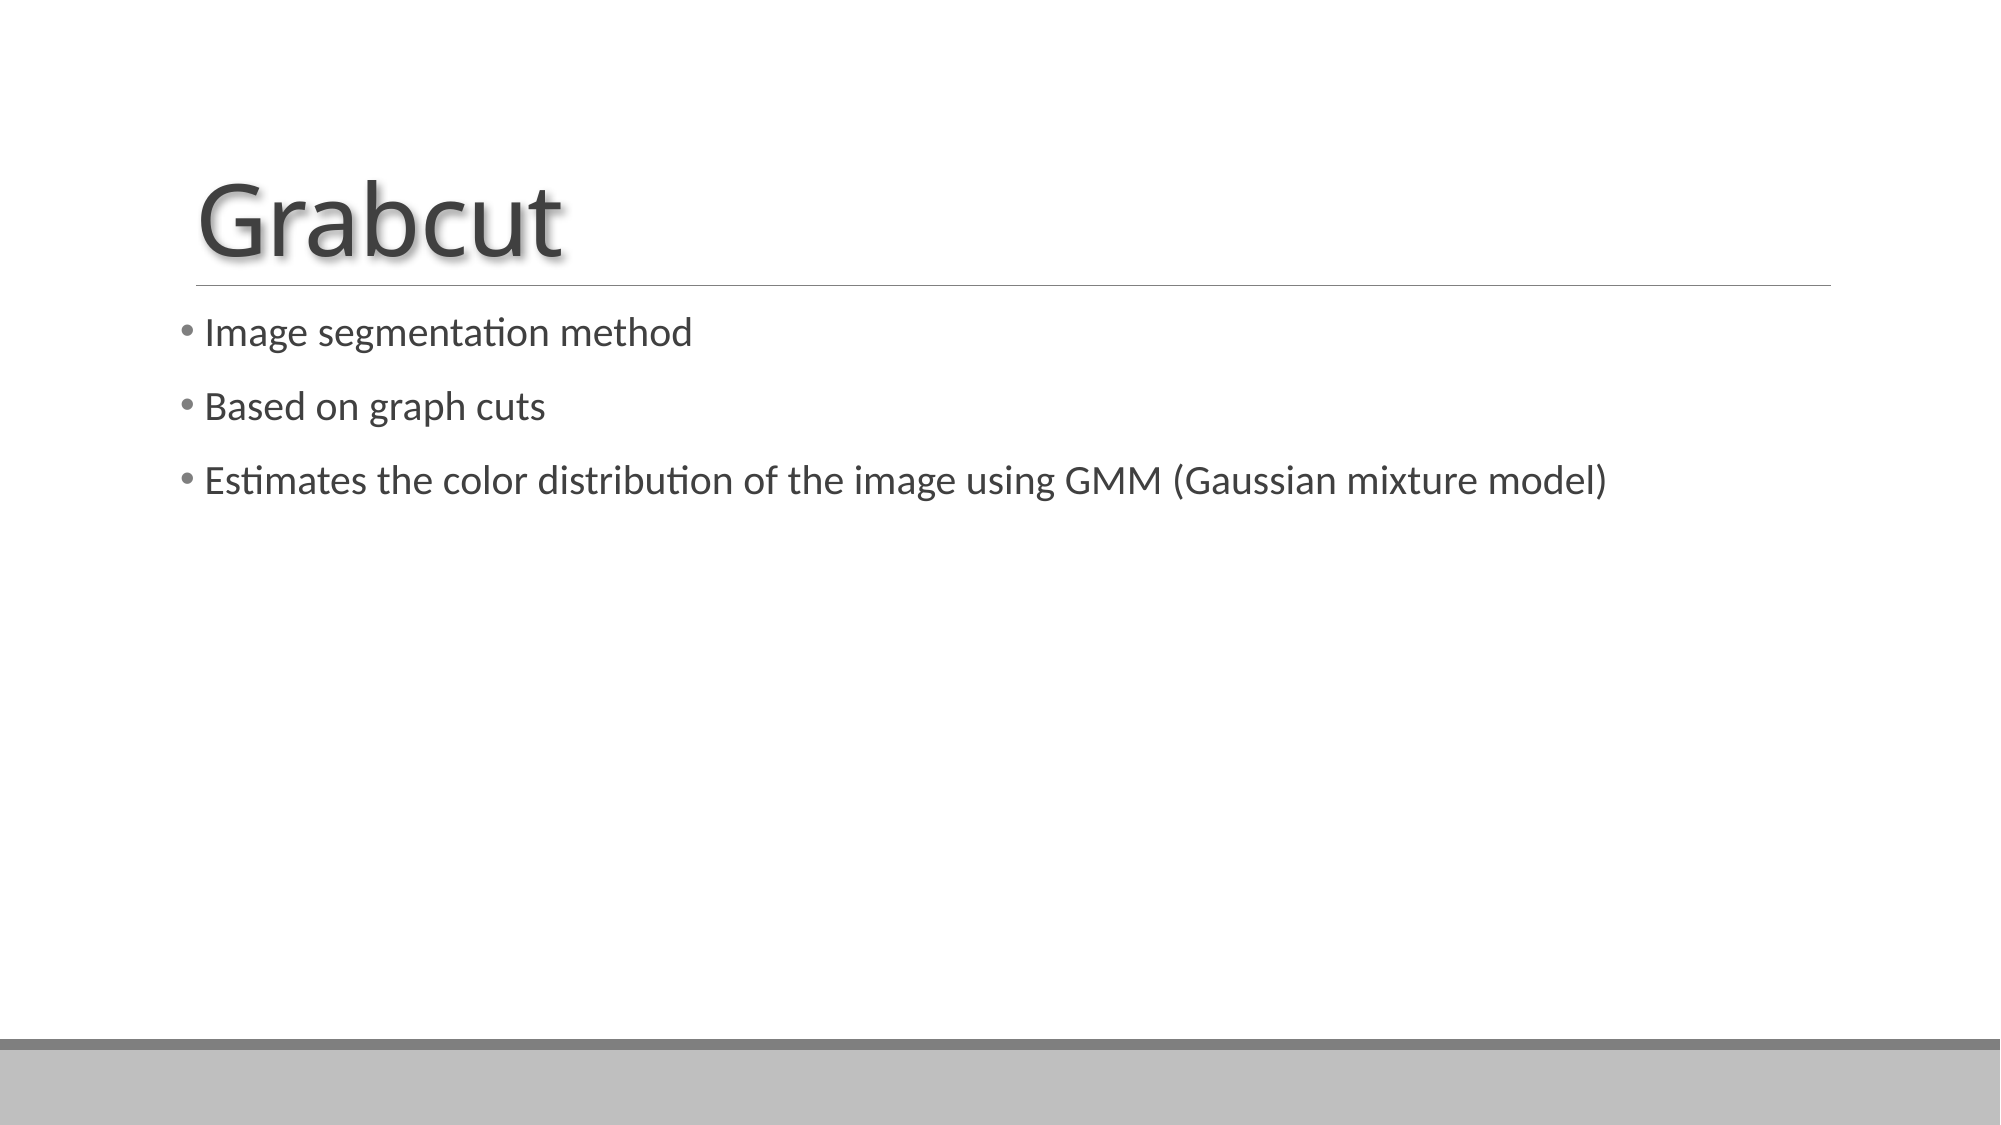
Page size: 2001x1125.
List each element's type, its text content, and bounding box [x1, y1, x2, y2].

list Image segmentation method Based on graph cuts Estimates the color distribution of the image using GMM (Gaussian mixture model) [180, 302, 1830, 963]
text_box Grabcut [179, 46, 1830, 285]
